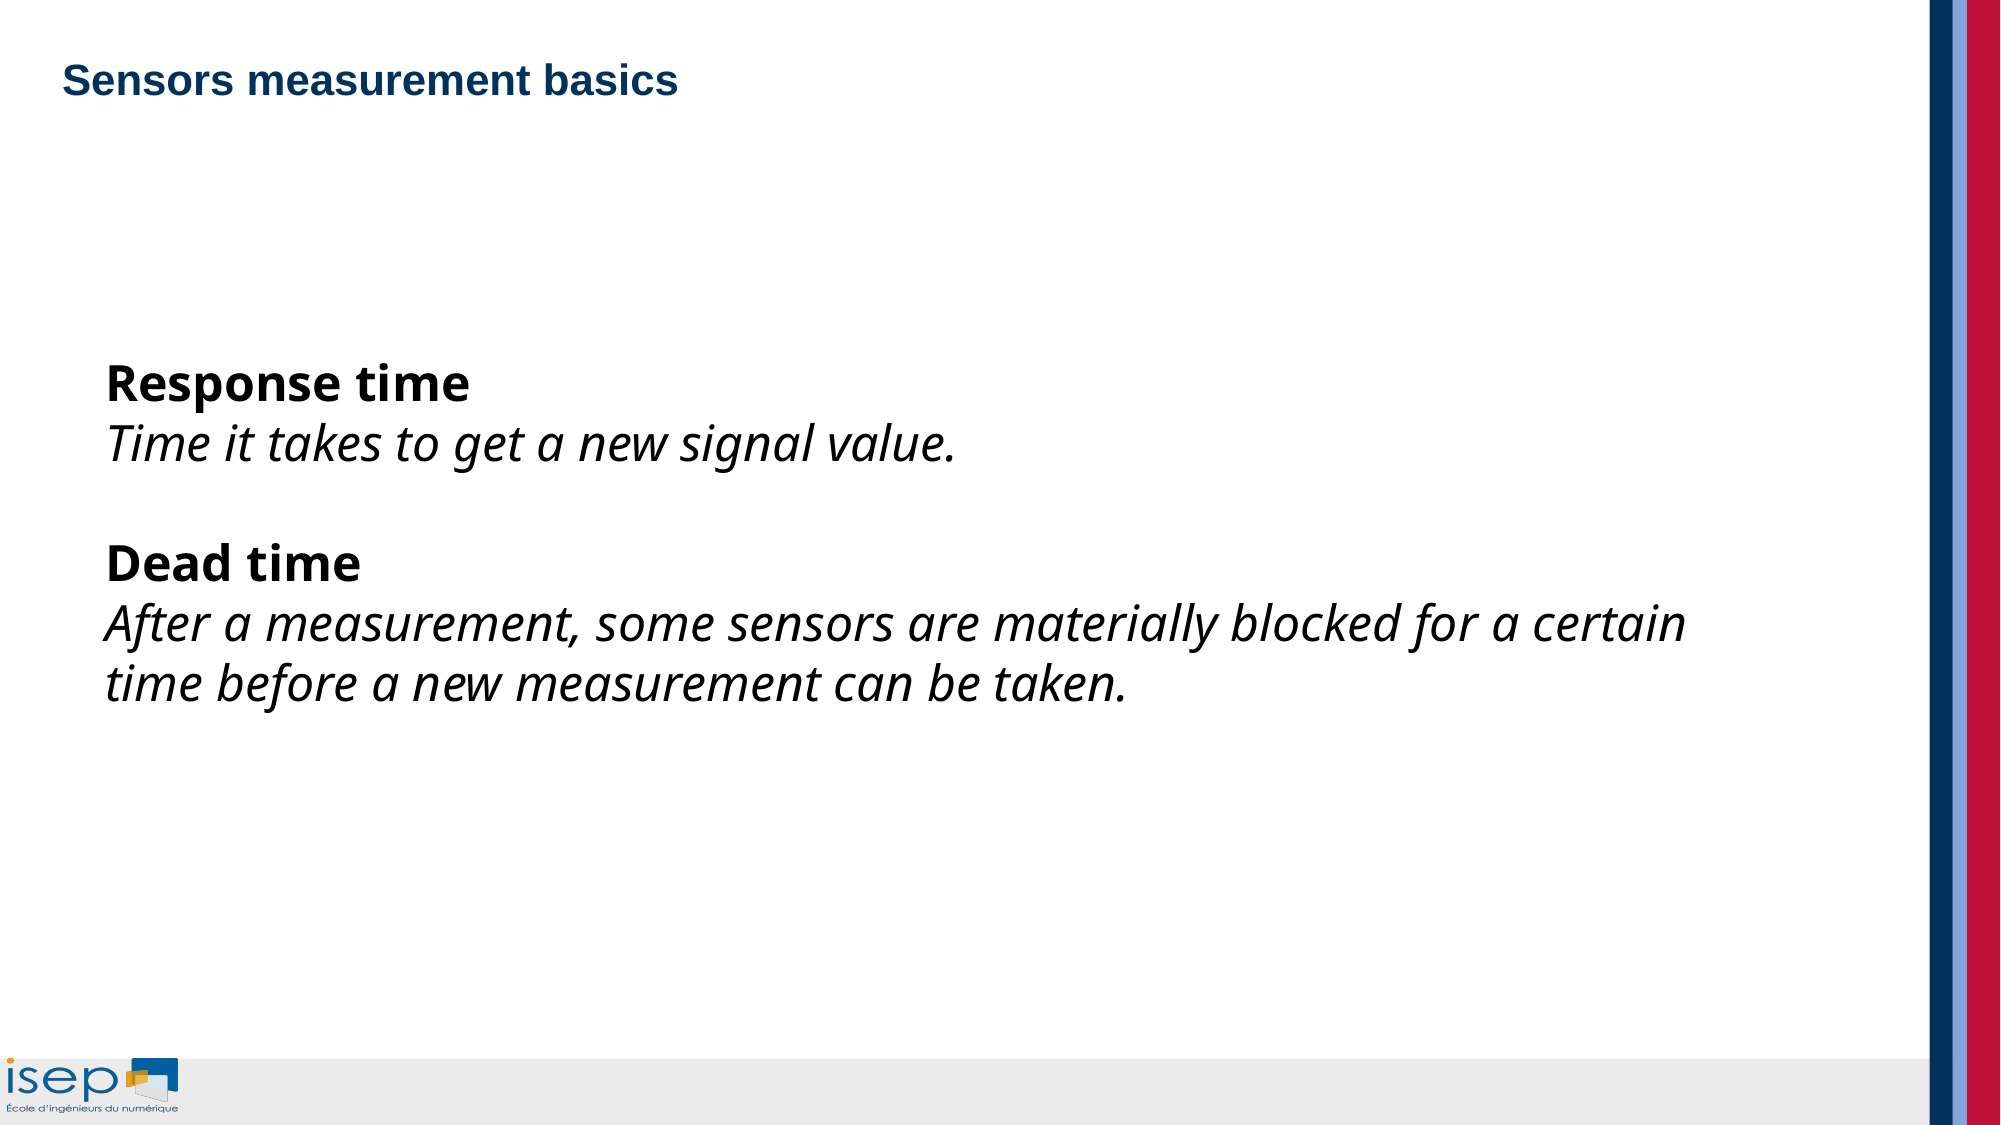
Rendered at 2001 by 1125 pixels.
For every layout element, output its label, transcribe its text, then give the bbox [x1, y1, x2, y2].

title Sensors measurement basics [47, 44, 1867, 232]
text_box Response time Time it takes to get a new signal value. Dead time After a measurement, some sensors are materially blocked for a certain time before a new measurement can be taken. [90, 343, 1717, 719]
picture [7, 1058, 178, 1113]
